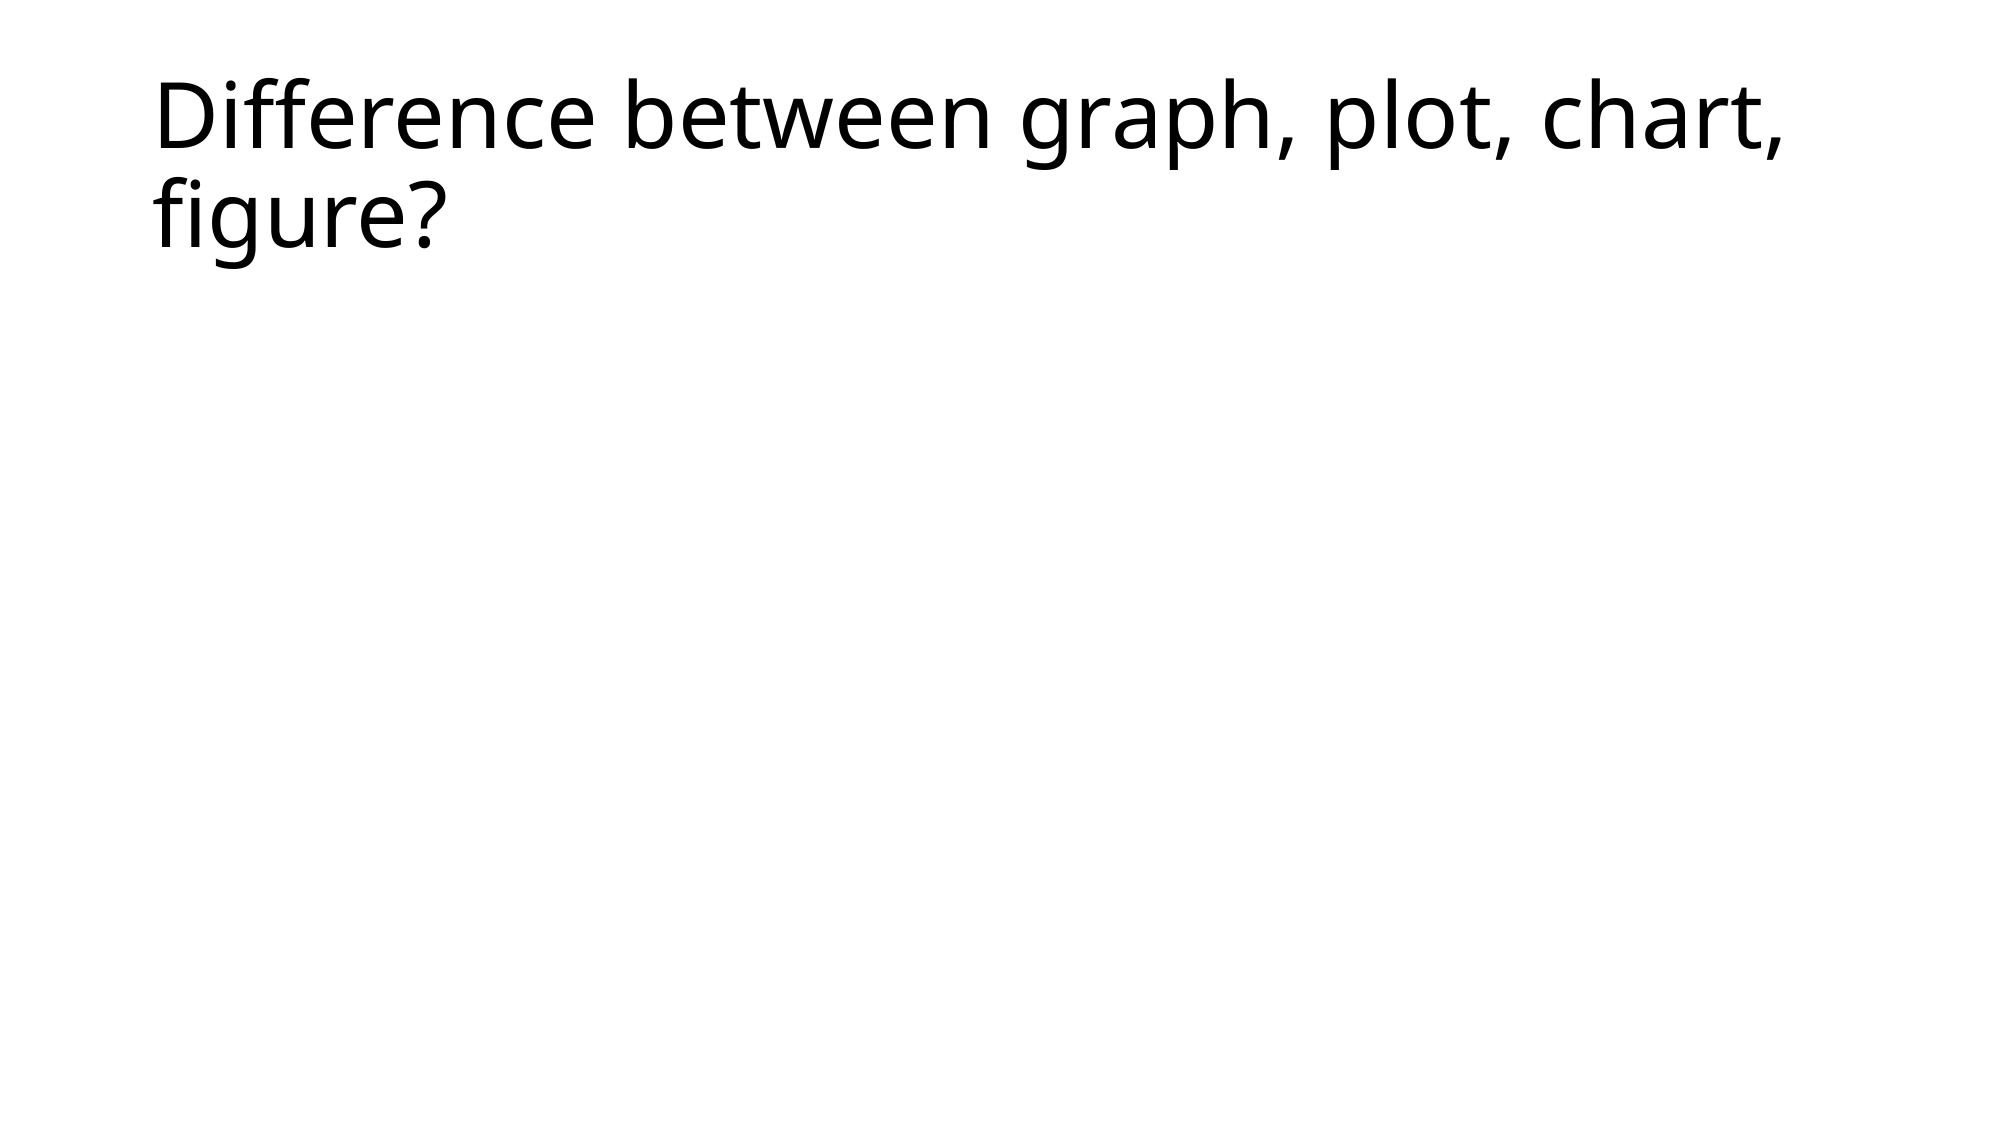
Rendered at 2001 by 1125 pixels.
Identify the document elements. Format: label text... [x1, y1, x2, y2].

title Difference between graph, plot, chart, figure? [137, 59, 1863, 278]
